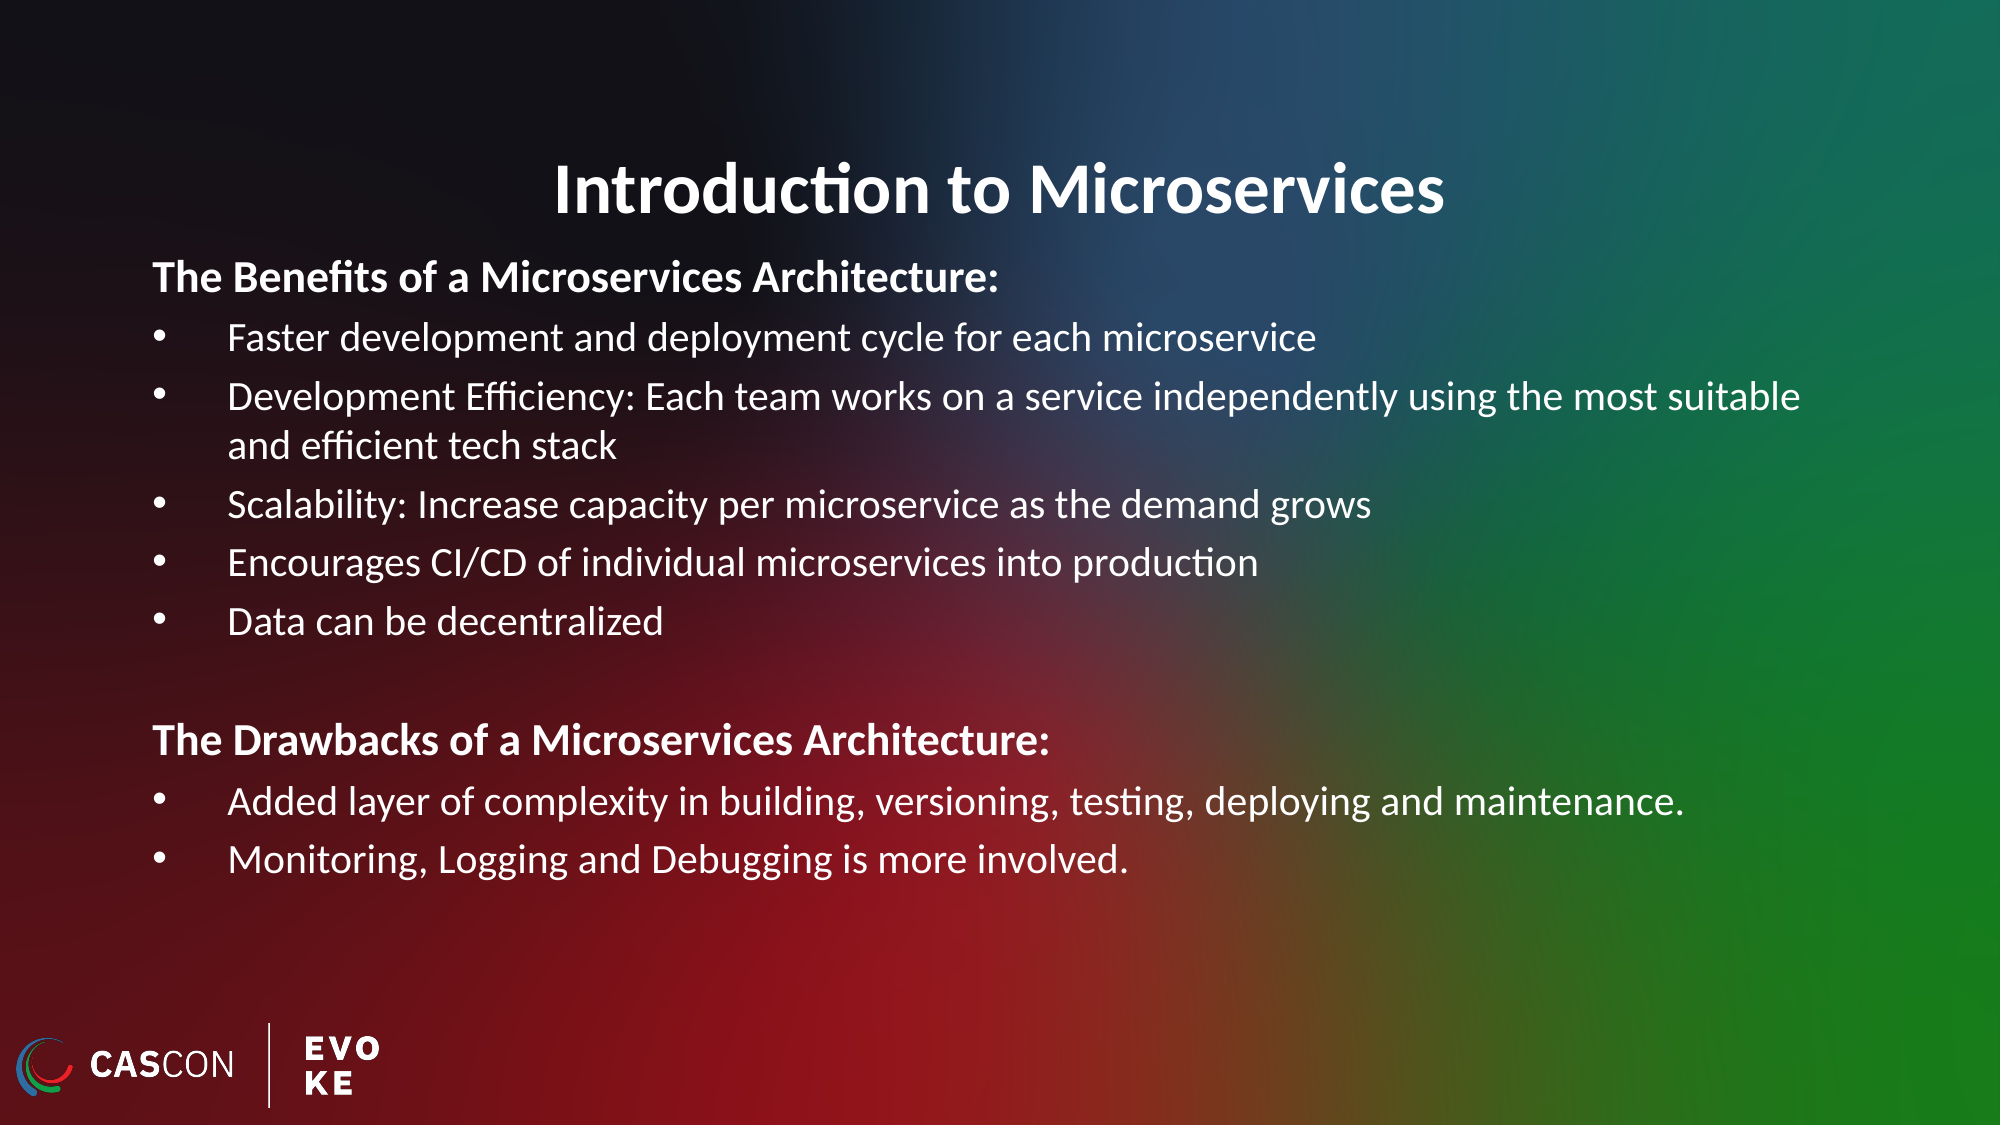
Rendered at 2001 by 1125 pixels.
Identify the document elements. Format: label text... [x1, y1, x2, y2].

title Introduction to Microservices [137, 129, 1863, 239]
list The Benefits of a Microservices Architecture: Faster development and deployment cycle for each microservice Development Efficiency: Each team works on a service independently using the most suitable and efficient tech stack Scalability: Increase capacity per microservice as the demand grows Encourages CI/CD of individual microservices into production Data can be decentralized The Drawbacks of a Microservices Architecture: Added layer of complexity in building, versioning, testing, deploying and maintenance. Monitoring, Logging and Debugging is more involved. [137, 239, 1886, 972]
picture [16, 1023, 379, 1108]
